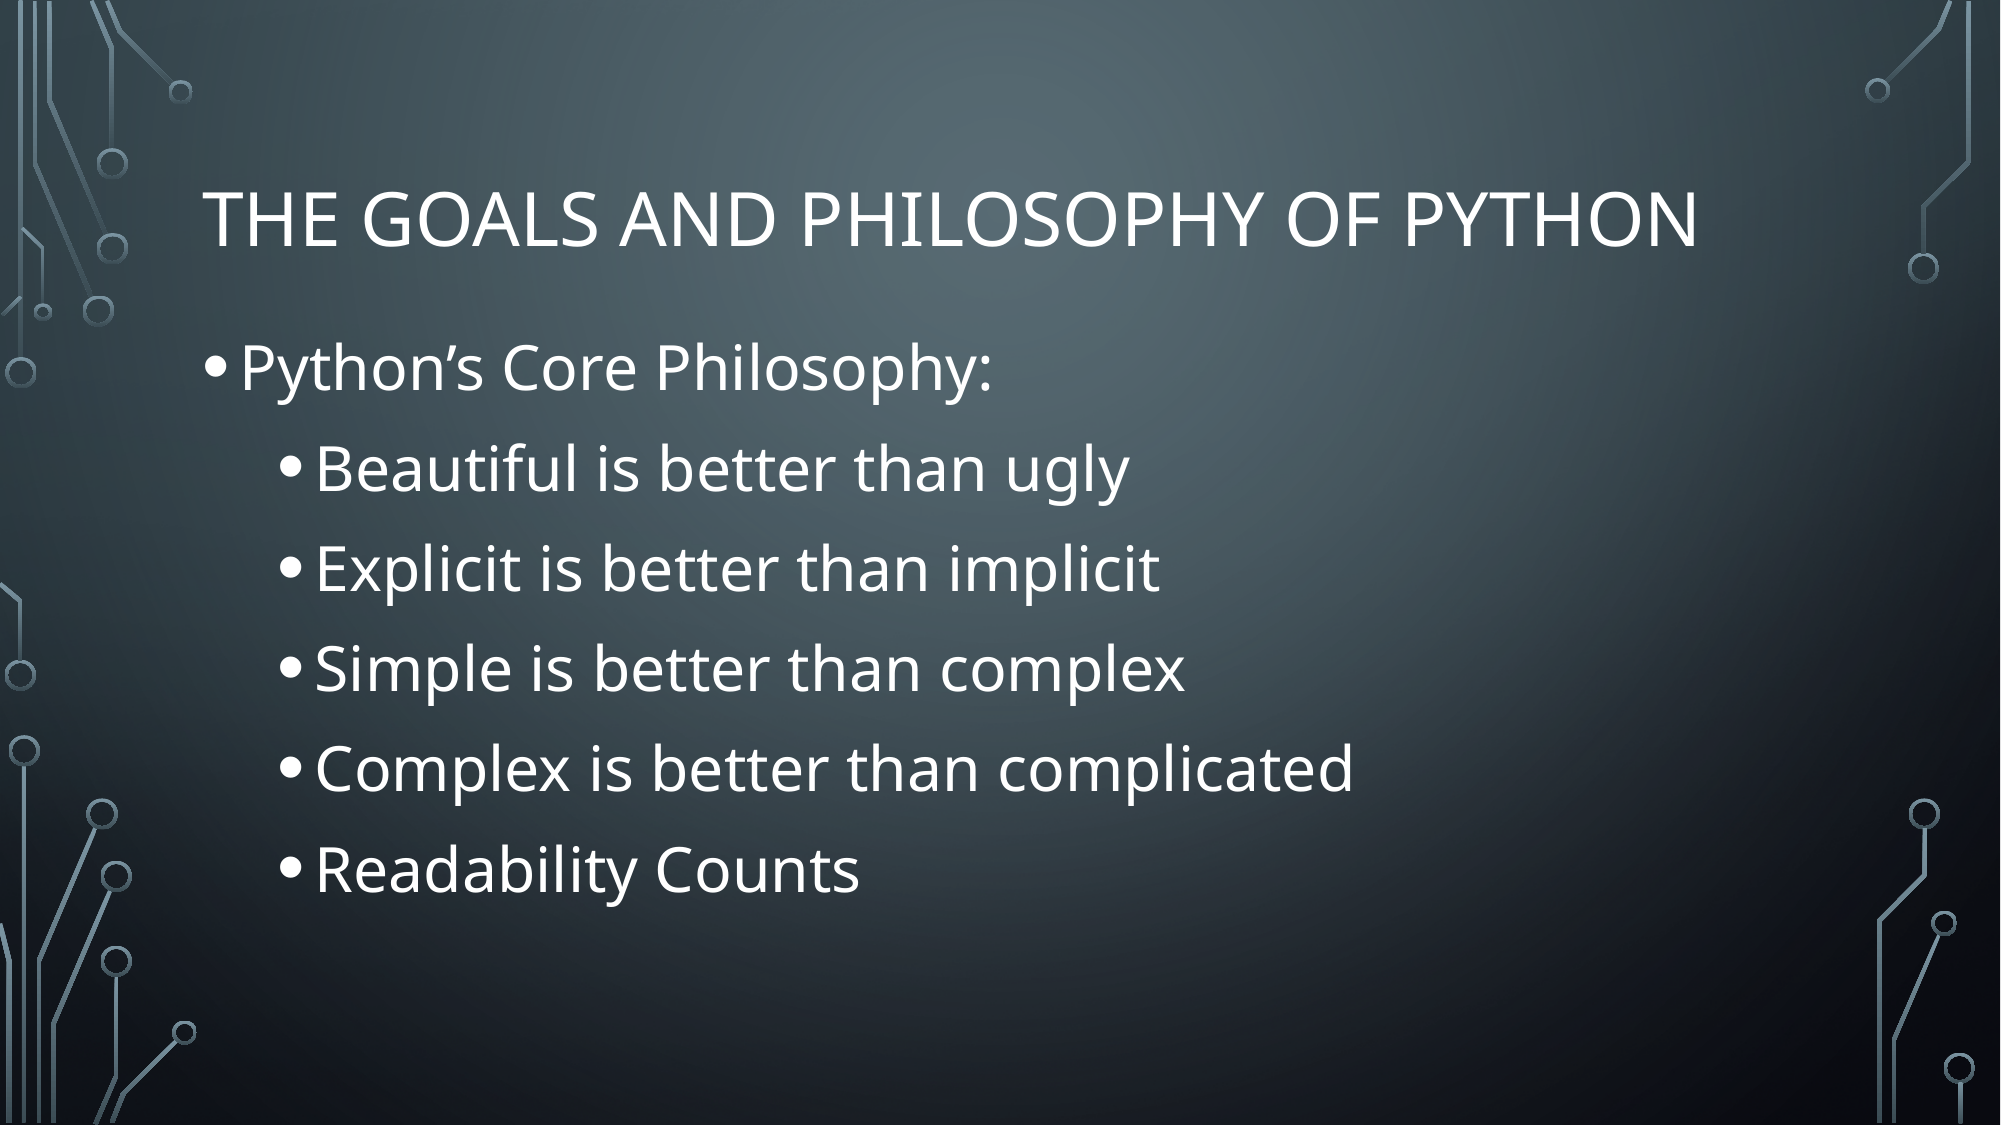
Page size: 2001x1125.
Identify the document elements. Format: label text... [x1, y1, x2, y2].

title The Goals and philosophy of Python [187, 101, 1813, 344]
list Python’s Core Philosophy: Beautiful is better than ugly Explicit is better than implicit Simple is better than complex Complex is better than complicated Readability Counts [187, 305, 1779, 887]
